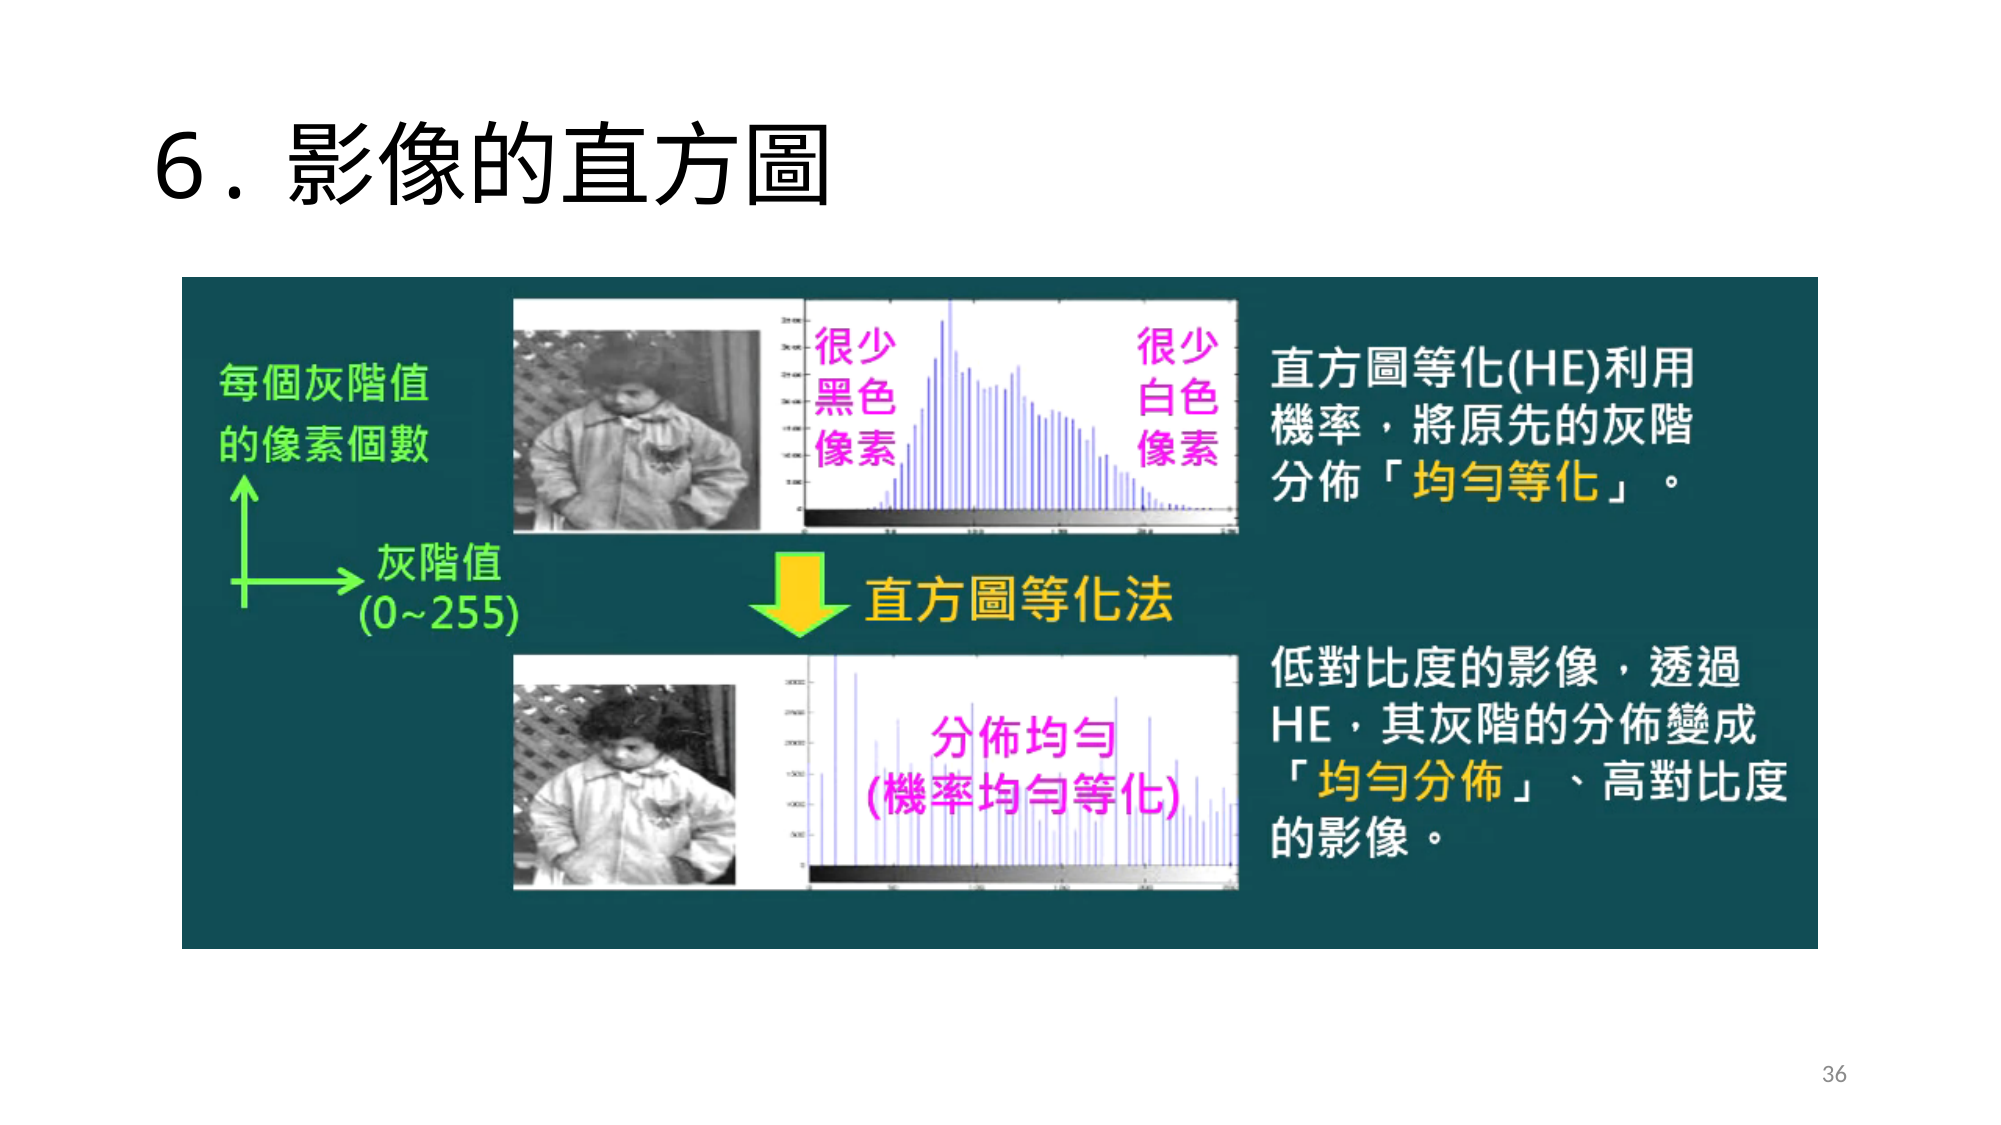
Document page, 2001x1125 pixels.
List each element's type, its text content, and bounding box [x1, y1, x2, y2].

text_box [137, 277, 1863, 1103]
title 6.影像的直方圖 [137, 59, 1863, 277]
picture [182, 277, 1818, 950]
